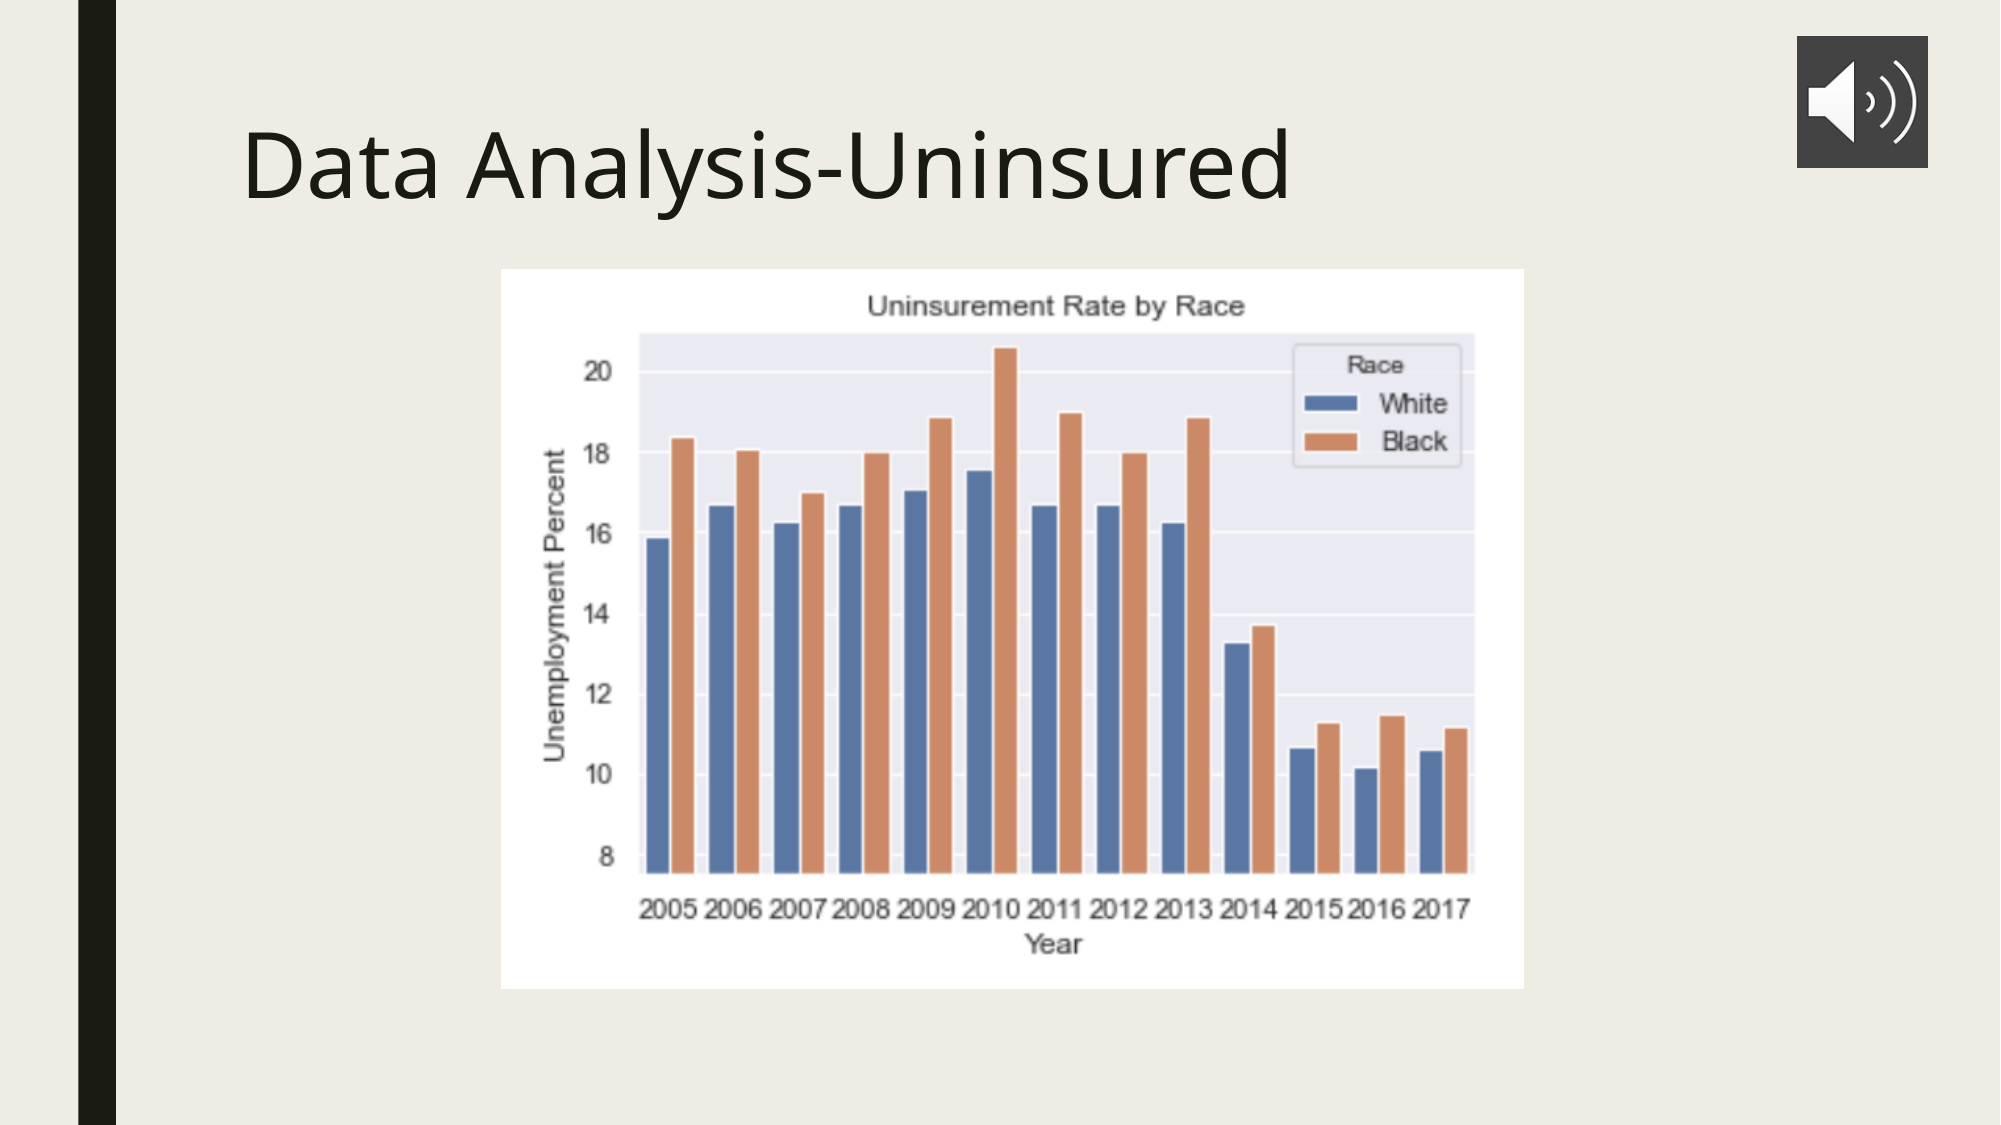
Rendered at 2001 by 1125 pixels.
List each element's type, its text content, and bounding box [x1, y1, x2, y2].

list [501, 269, 1524, 989]
title Data Analysis-Uninsured [225, 112, 1800, 357]
picture [1795, 35, 1930, 169]
